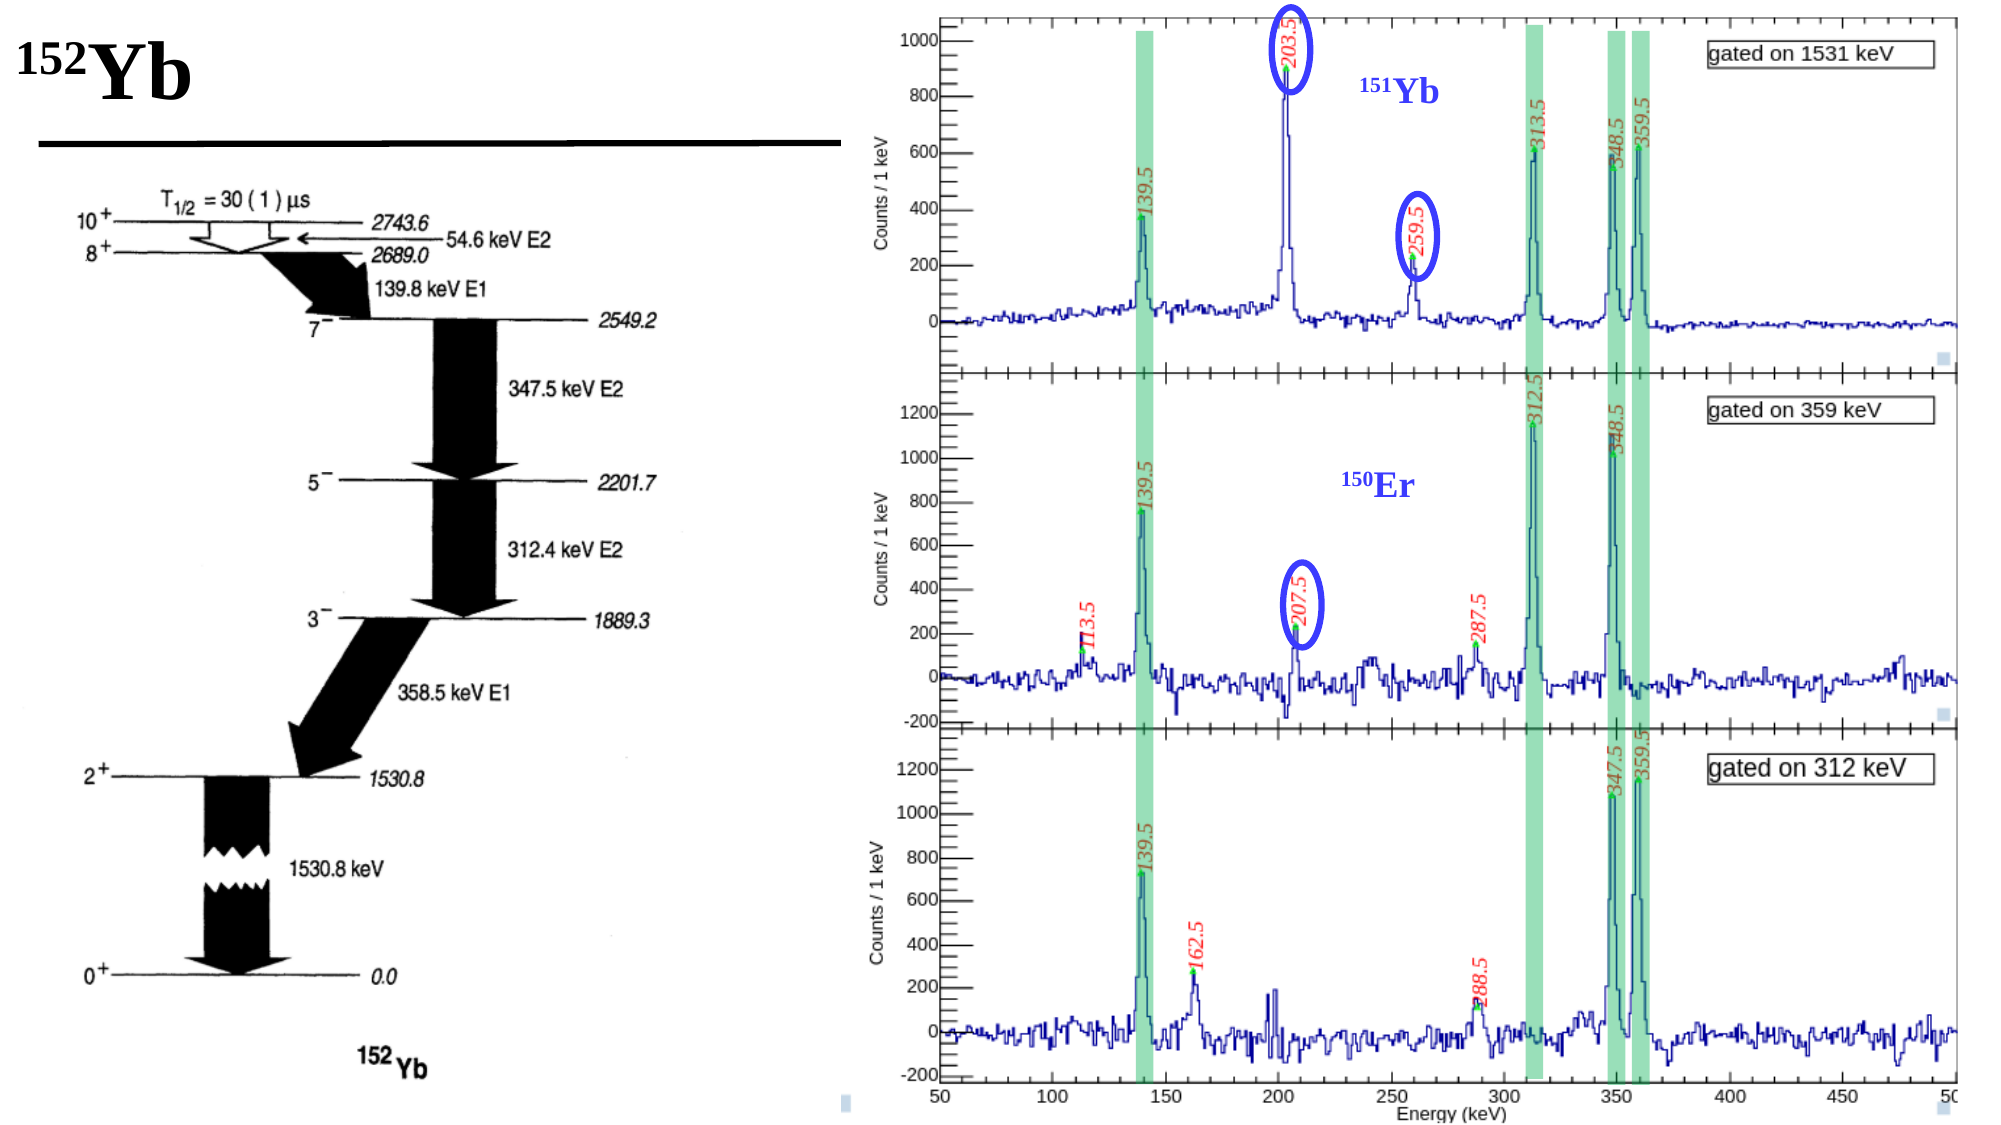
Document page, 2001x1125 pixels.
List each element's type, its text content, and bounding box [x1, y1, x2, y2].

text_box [38, 141, 841, 145]
title 152Yb [0, 3, 841, 142]
picture [0, 155, 741, 1103]
picture [841, 3, 2000, 1125]
